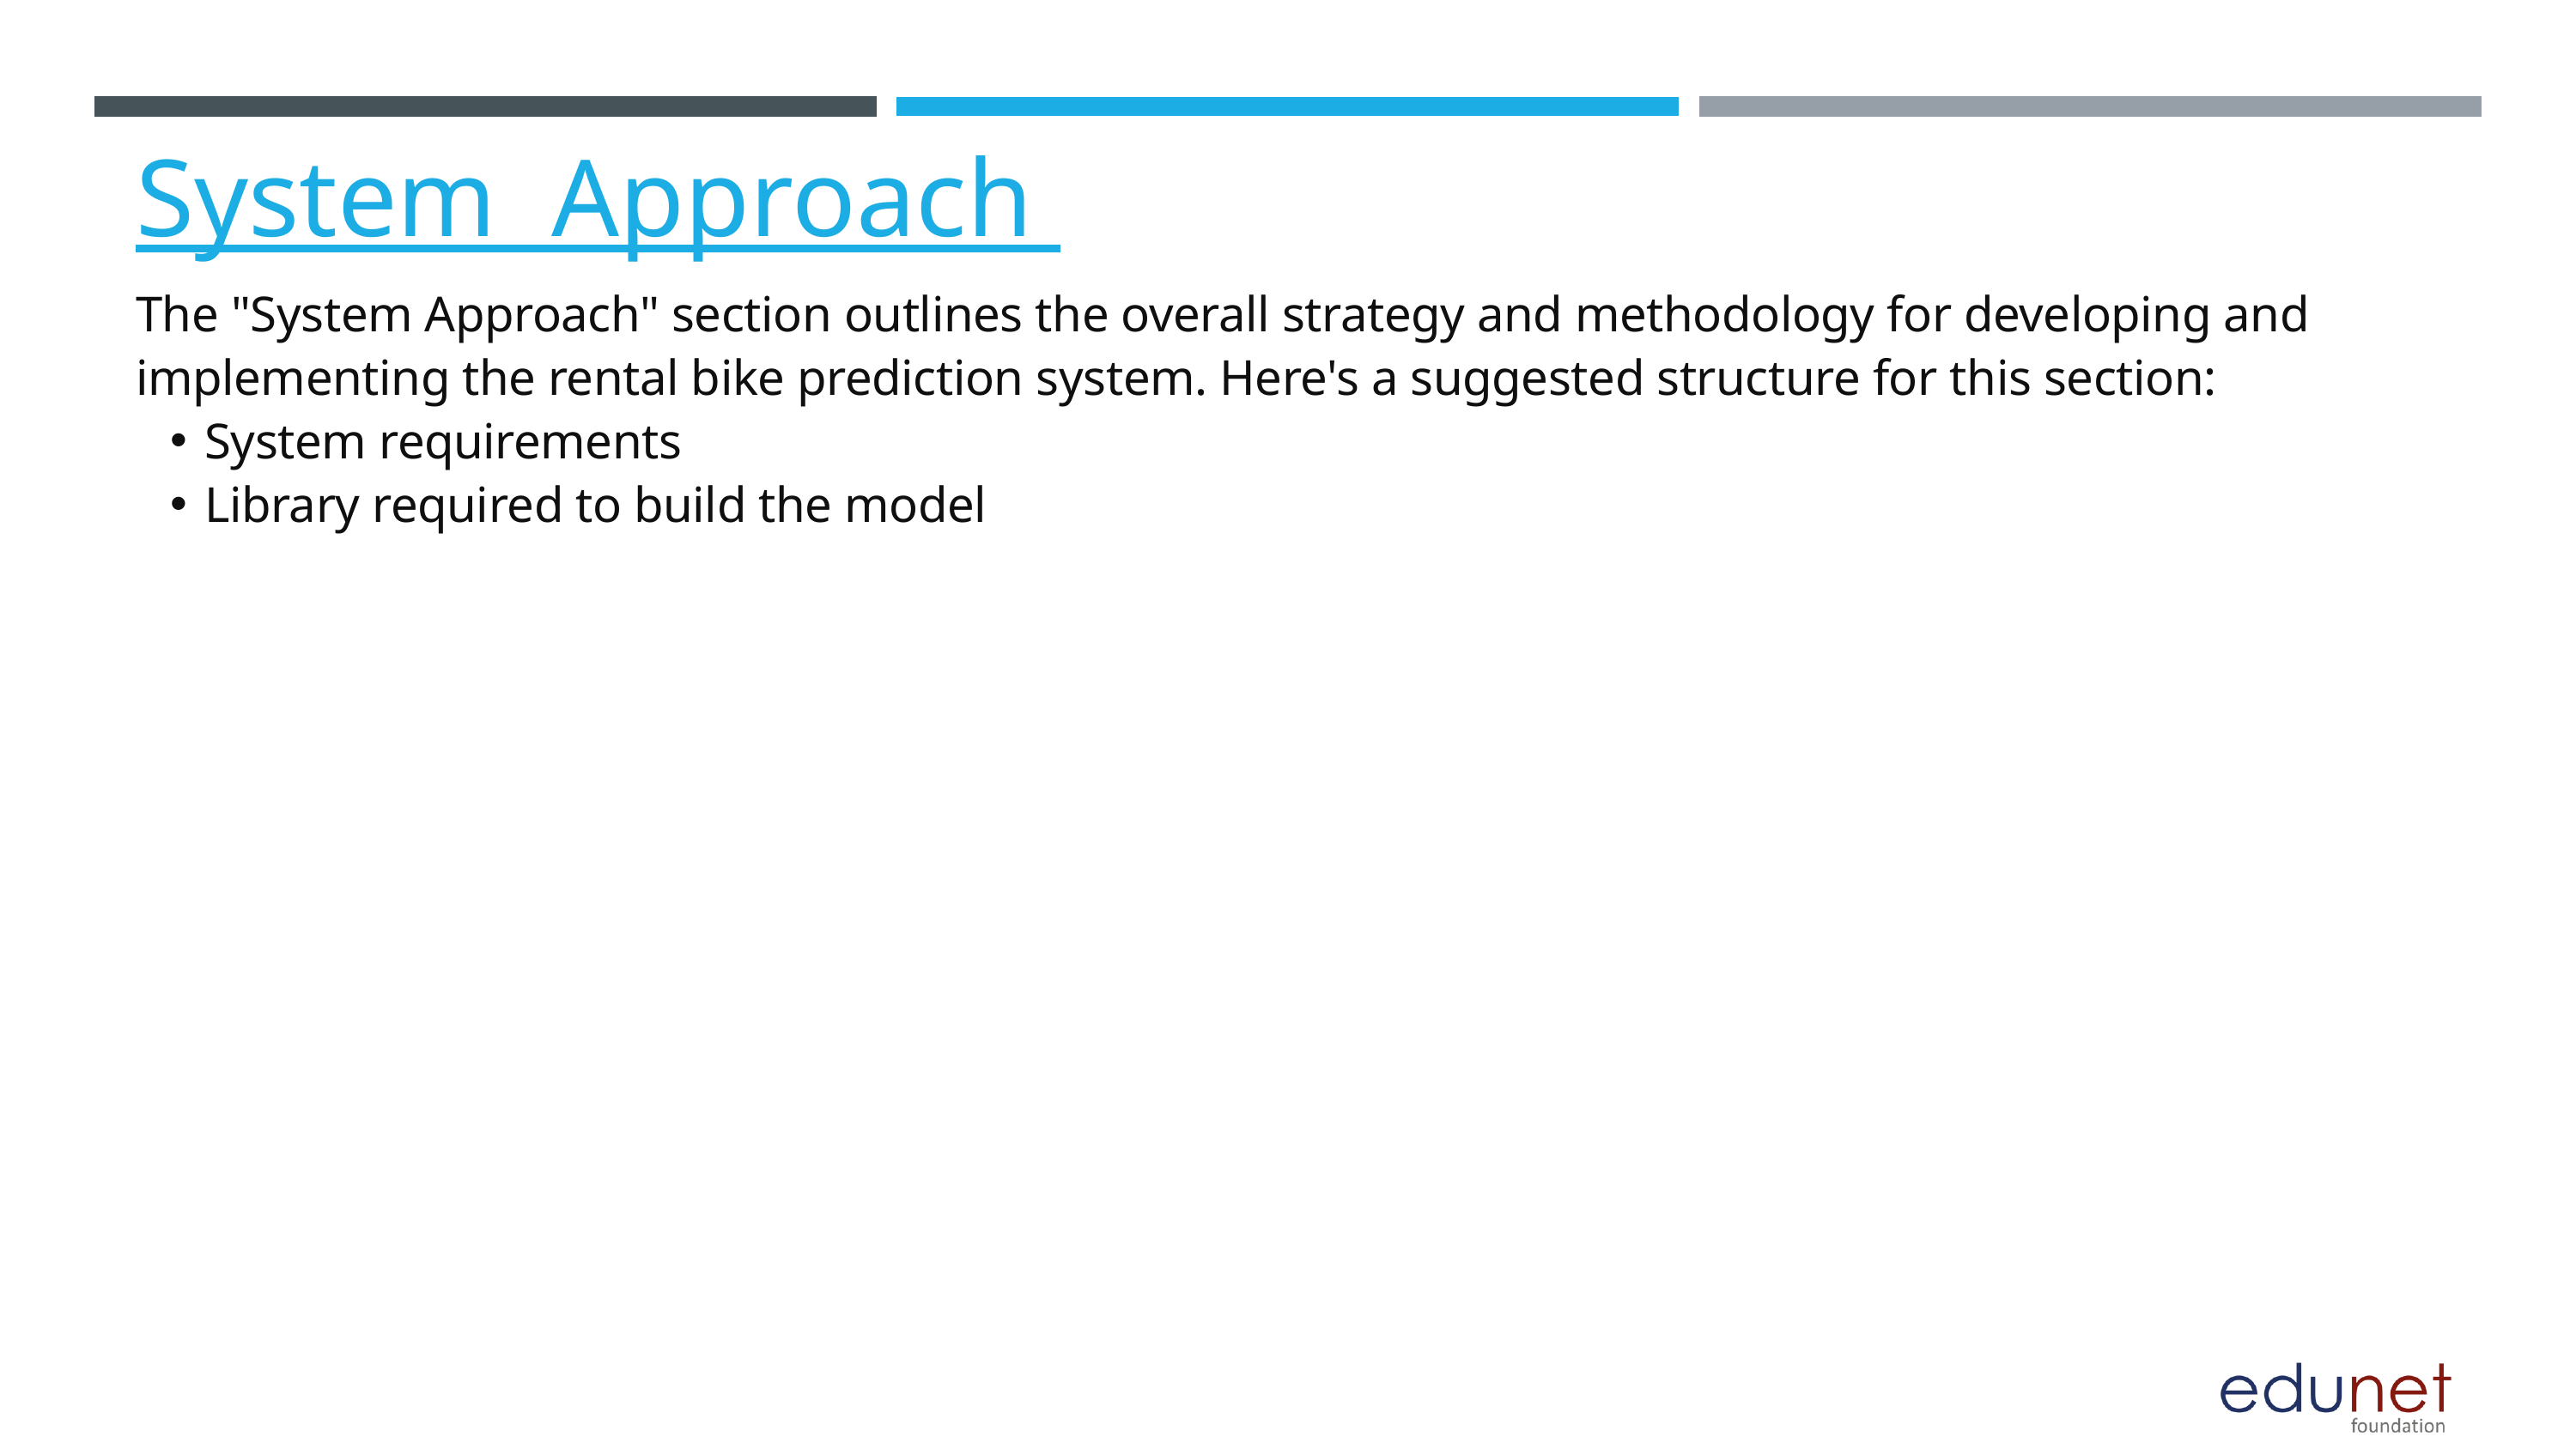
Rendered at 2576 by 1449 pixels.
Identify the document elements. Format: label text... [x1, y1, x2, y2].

text_box The "System Approach" section outlines the overall strategy and methodology for developing and implementing the rental bike prediction system. Here's a suggested structure for this section: System requirements Library required to build the model [136, 277, 2440, 533]
text_box [2215, 1360, 2454, 1437]
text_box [94, 96, 878, 118]
text_box System Approach [136, 130, 2440, 258]
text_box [896, 96, 1680, 117]
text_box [1698, 95, 2482, 118]
